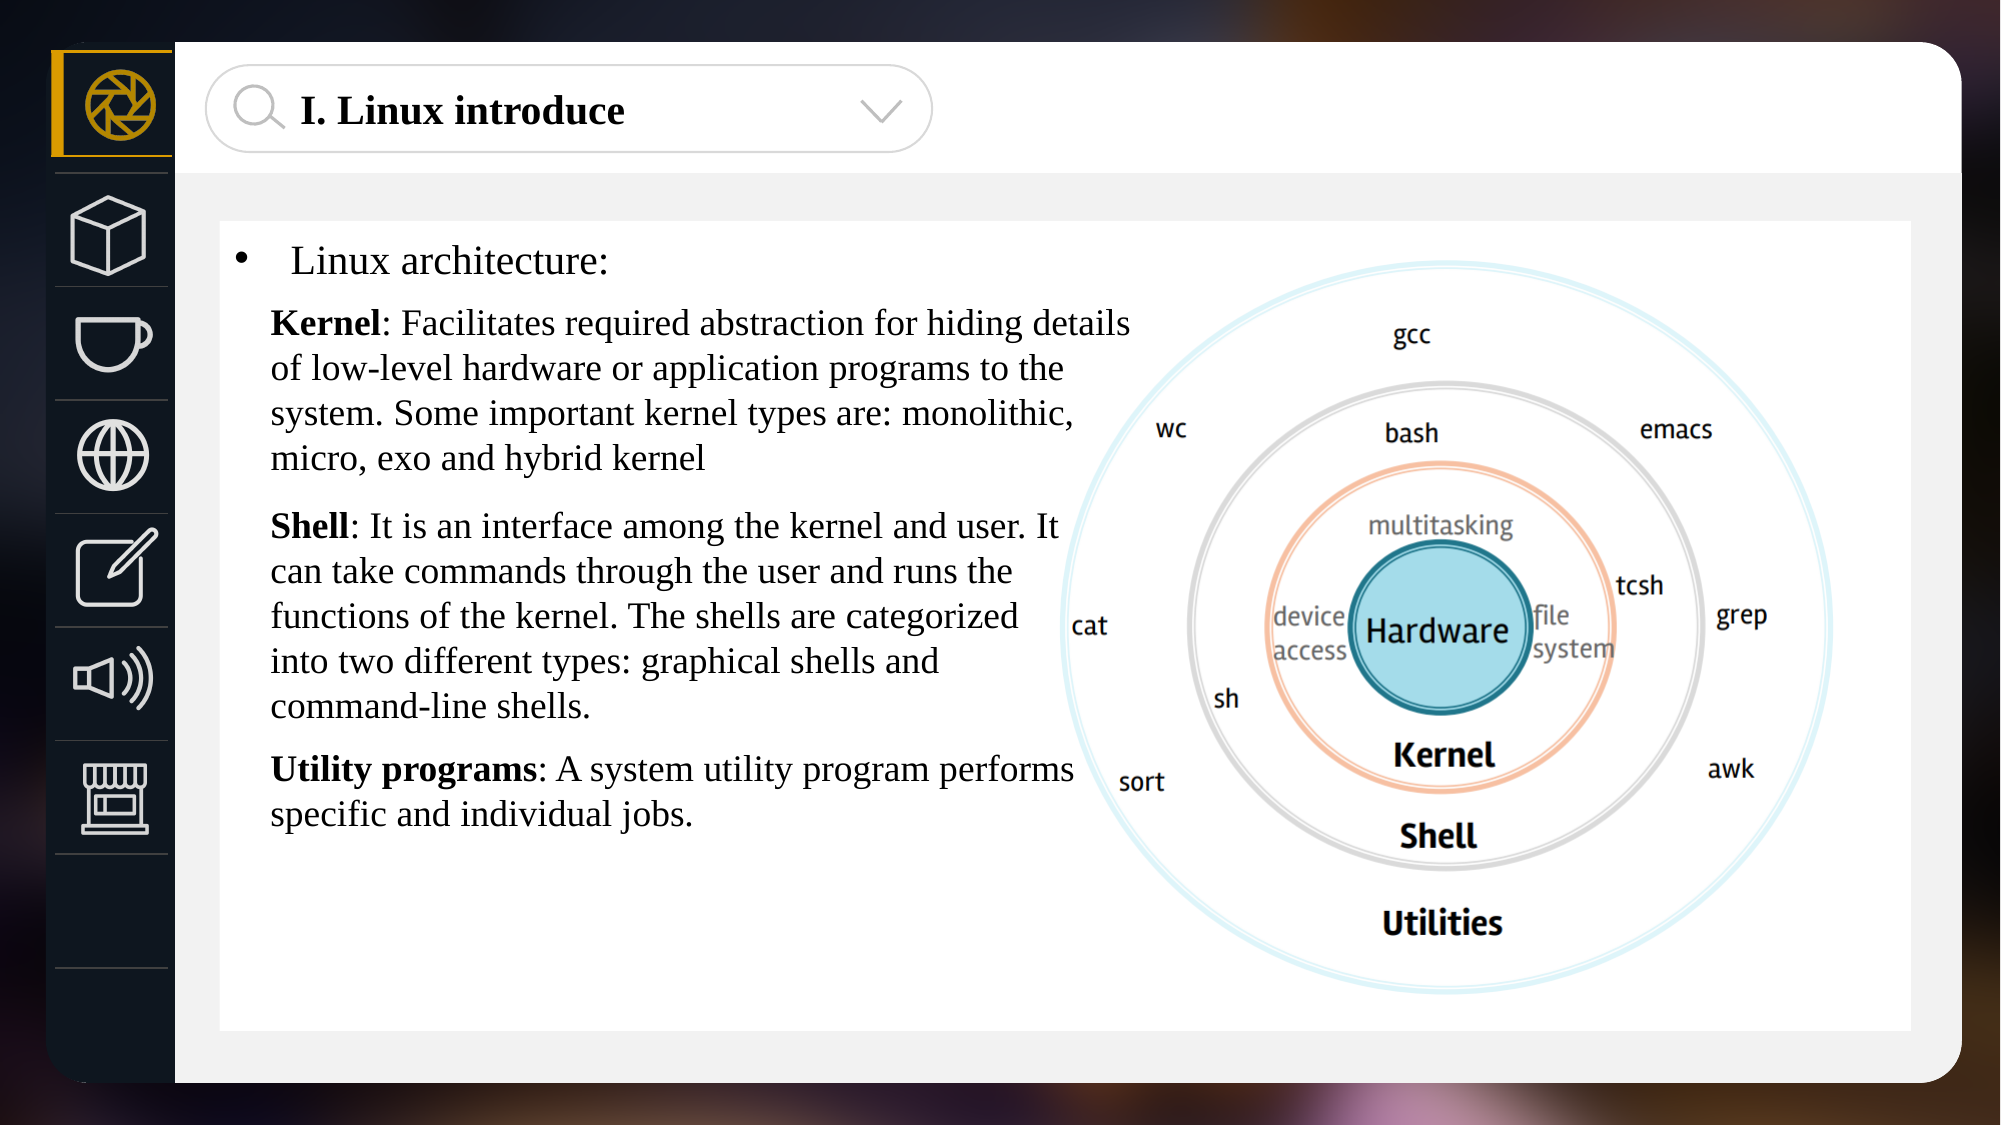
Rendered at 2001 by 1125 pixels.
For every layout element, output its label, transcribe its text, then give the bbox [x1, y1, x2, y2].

text_box I. Linux introduce [285, 75, 888, 141]
text_box Linux architecture: [219, 225, 1668, 290]
text_box The kernel facilitates required abstraction for hiding details of low-level hardware or application programs to the system. There are some of the important kernel types which are mentioned below: [219, 220, 1912, 1032]
text_box Shell: It is an interface among the kernel and user. It can take commands through the user and runs the functions of the kernel. The shells are categorized into two different types: graphical shells and command-line shells. [255, 494, 1037, 734]
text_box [51, 40, 185, 170]
picture [0, 0, 2001, 1125]
text_box Utility programs: A system utility program performs specific and individual jobs. [255, 736, 1037, 842]
text_box Kernel: Facilitates required abstraction for hiding details of low-level hardware or application programs to the system. Some important kernel types are: monolithic, micro, exo and hybrid kernel [255, 290, 1037, 494]
